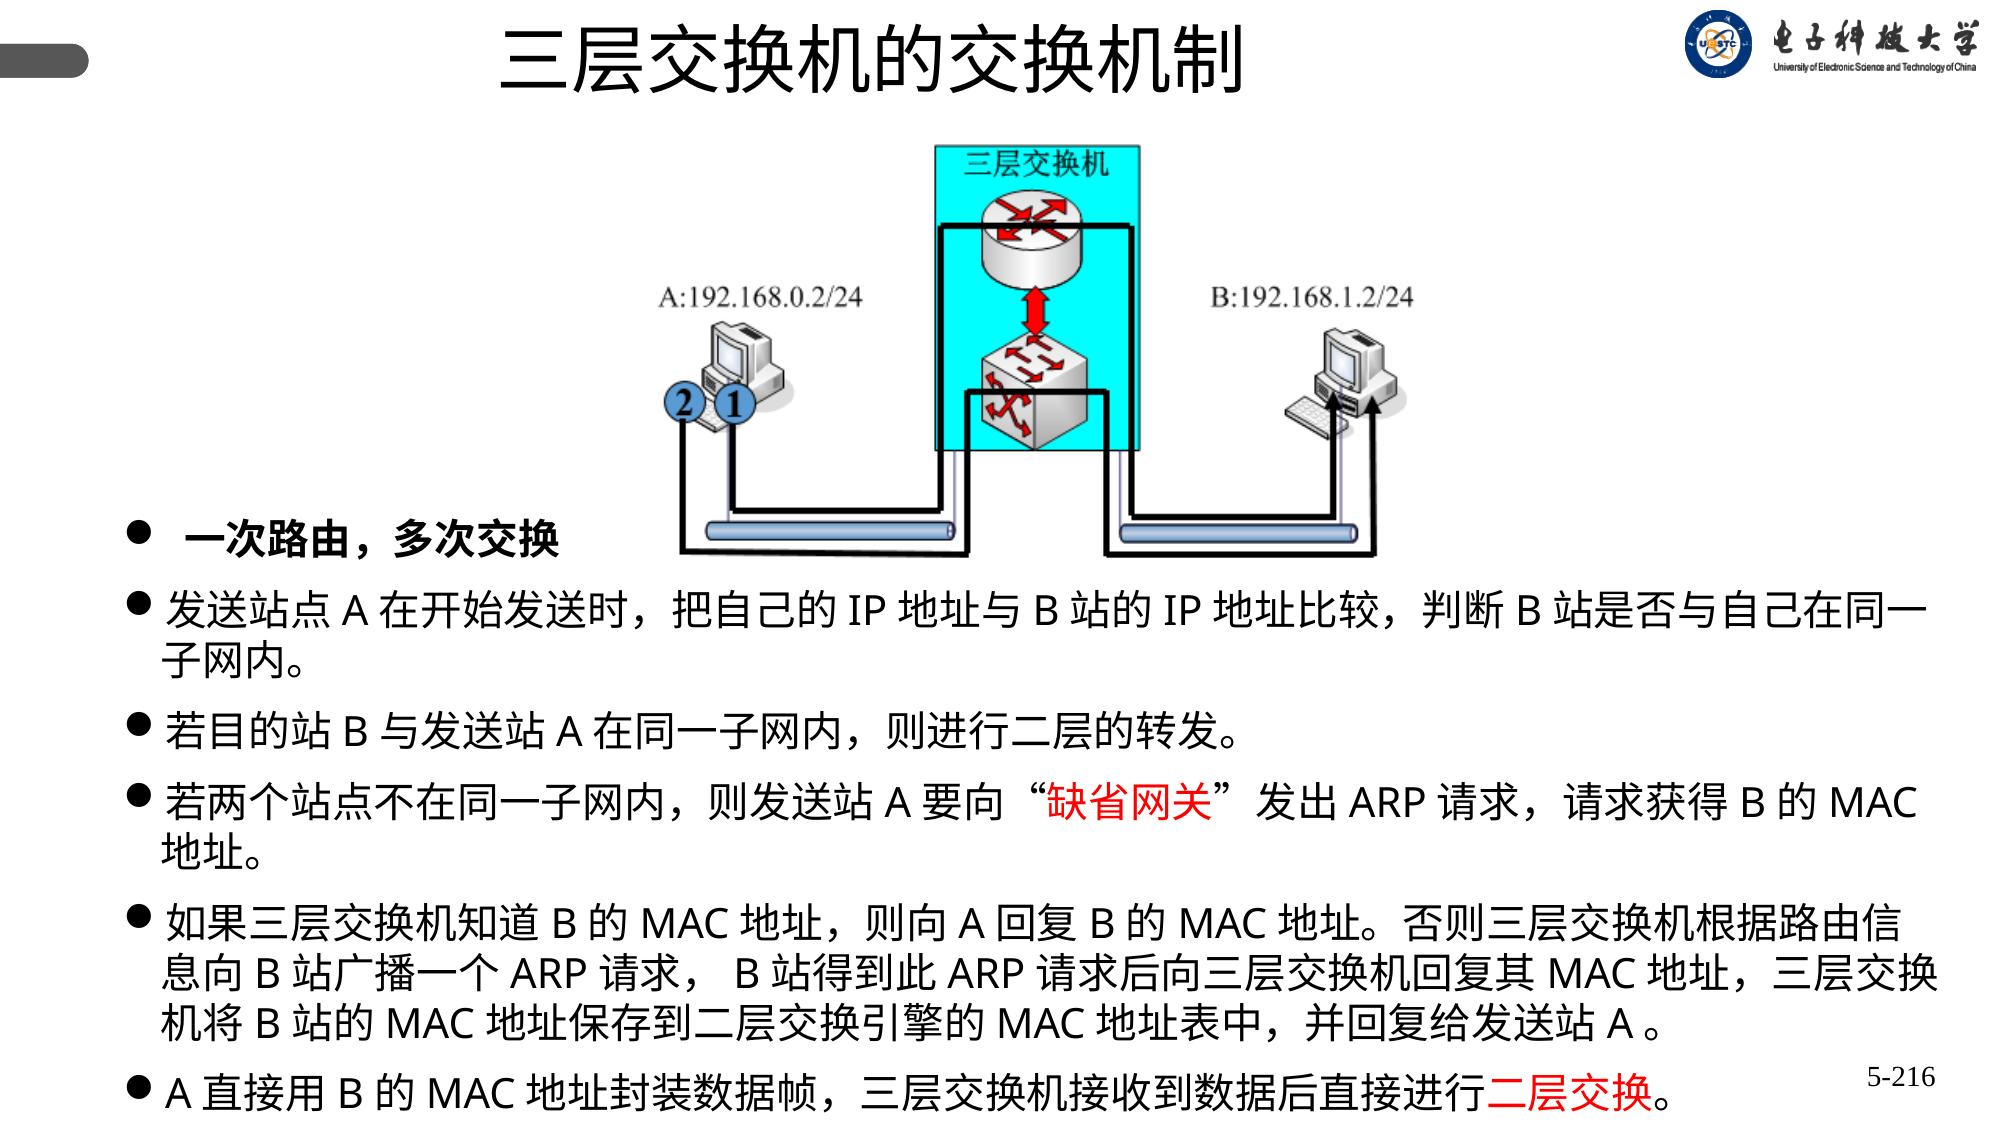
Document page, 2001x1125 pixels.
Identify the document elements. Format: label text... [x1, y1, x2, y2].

slide_number 5-216 [1852, 1050, 2000, 1125]
picture [647, 140, 1421, 569]
text_box 一次路由，多次交换 发送站点A在开始发送时，把自己的IP地址与B站的IP地址比较，判断B站是否与自己在同一子网内。 若目的站B与发送站A在同一子网内，则进行二层的转发。 若两个站点不在同一子网内，则发送站A要向“缺省网关”发出ARP请求，请求获得B的MAC地址。 如果三层交换机知道B的MAC地址，则向A回复B的MAC地址。否则三层交换机根据路由信息向B站广播一个ARP请求，B站得到此ARP请求后向三层交换机回复其MAC地址，三层交换机将B站的MAC地址保存到二层交换引擎的MAC地址表中，并回复给发送站A。 A直接用B的MAC地址封装数据帧，三层交换机接收到数据后直接进行二层交换。 [108, 505, 1961, 1050]
title 三层交换机的交换机制 [21, 15, 1722, 204]
picture [1685, 10, 1979, 78]
